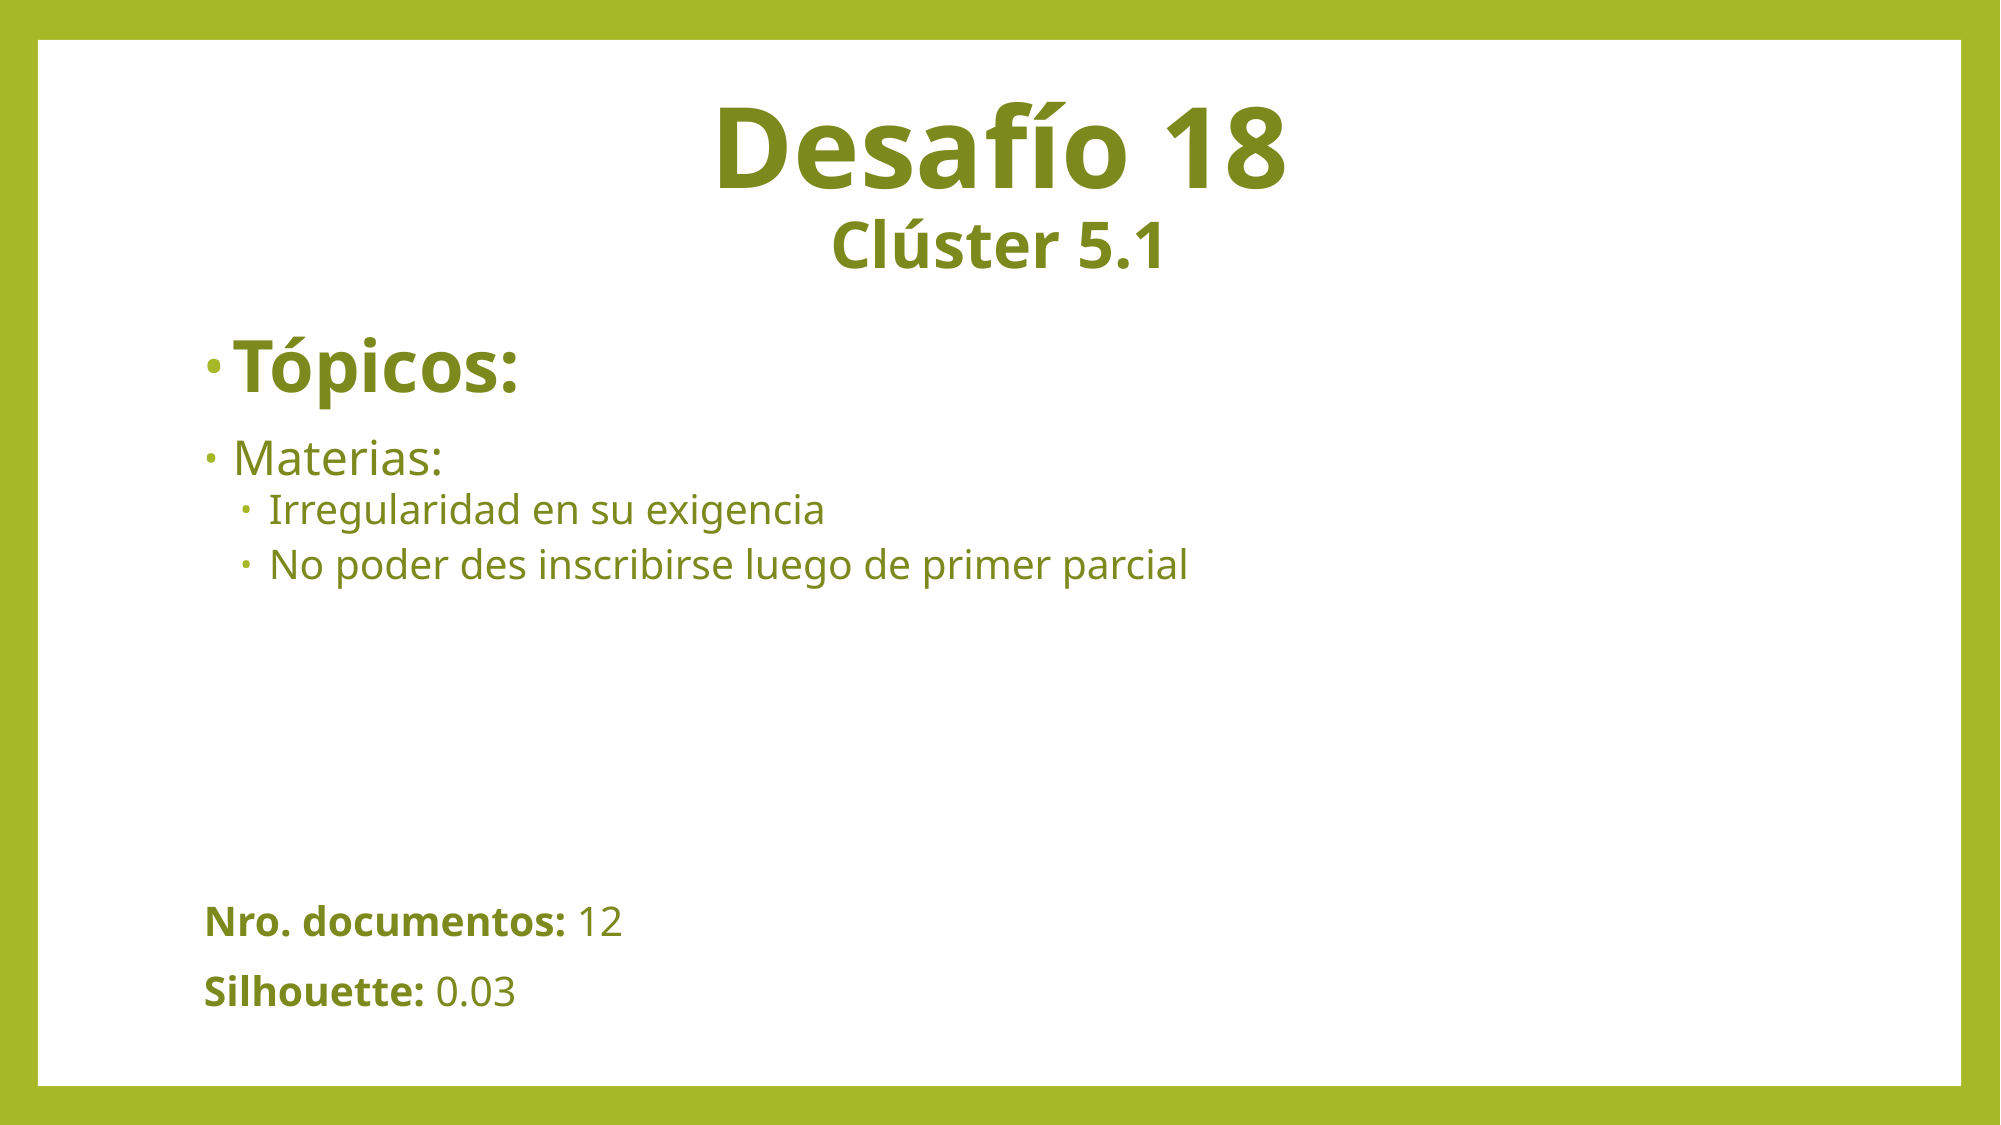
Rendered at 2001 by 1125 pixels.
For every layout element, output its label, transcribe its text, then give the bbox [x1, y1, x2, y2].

list Tópicos: Materias: Irregularidad en su exigencia No poder des inscribirse luego de primer parcial Nro. documentos: 12 Silhouette: 0.03 [181, 322, 1850, 1025]
title Desafío 18 Clúster 5.1 [189, 76, 1810, 299]
